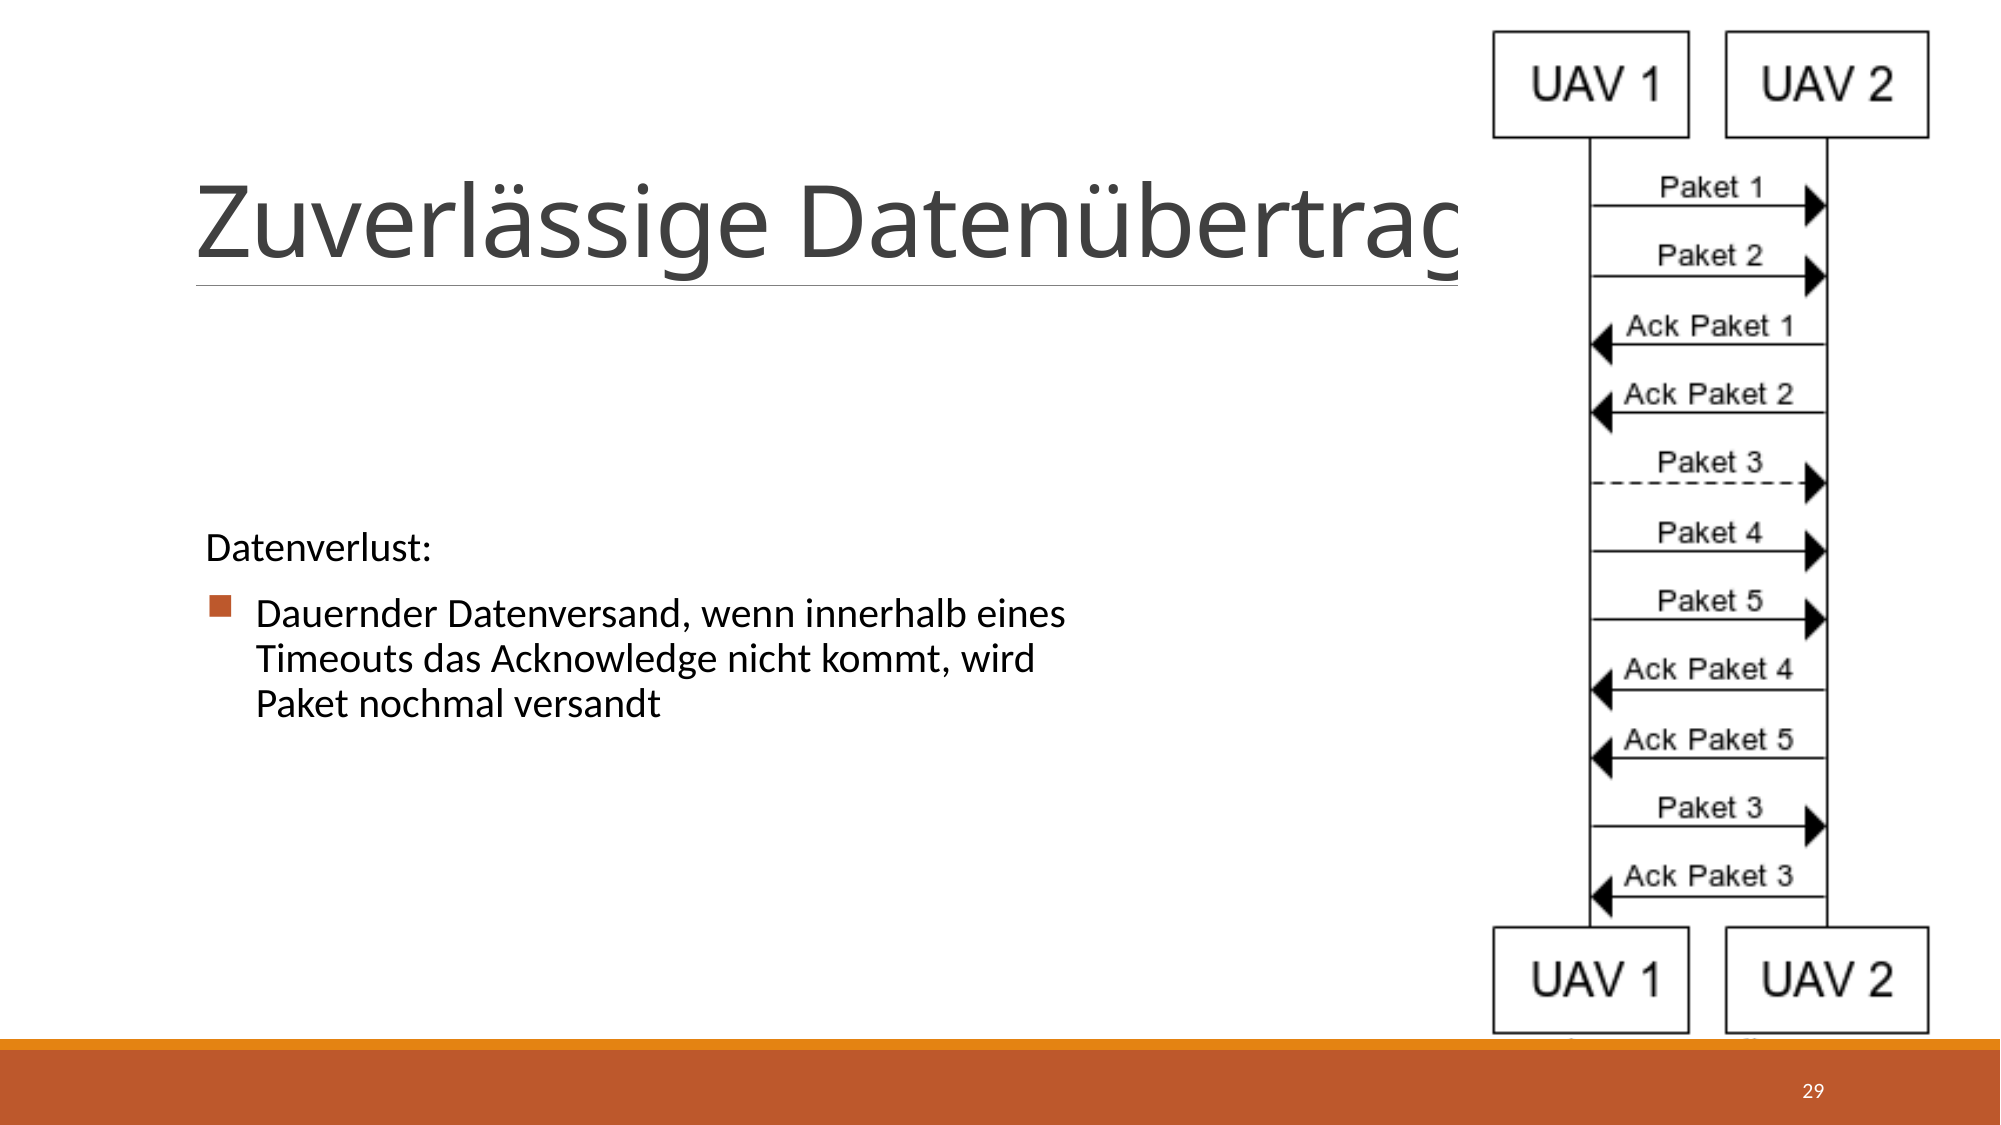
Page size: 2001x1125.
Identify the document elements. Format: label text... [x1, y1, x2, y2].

picture [1457, 28, 1964, 1040]
slide_number 29 [1624, 1059, 1840, 1120]
title Zuverlässige Datenübertragung [180, 47, 1454, 285]
text_box Datenverlust: Dauernder Datenversand, wenn innerhalb eines Timeouts das Acknowledge nicht kommt, wird Paket nochmal versandt [190, 291, 1454, 1027]
